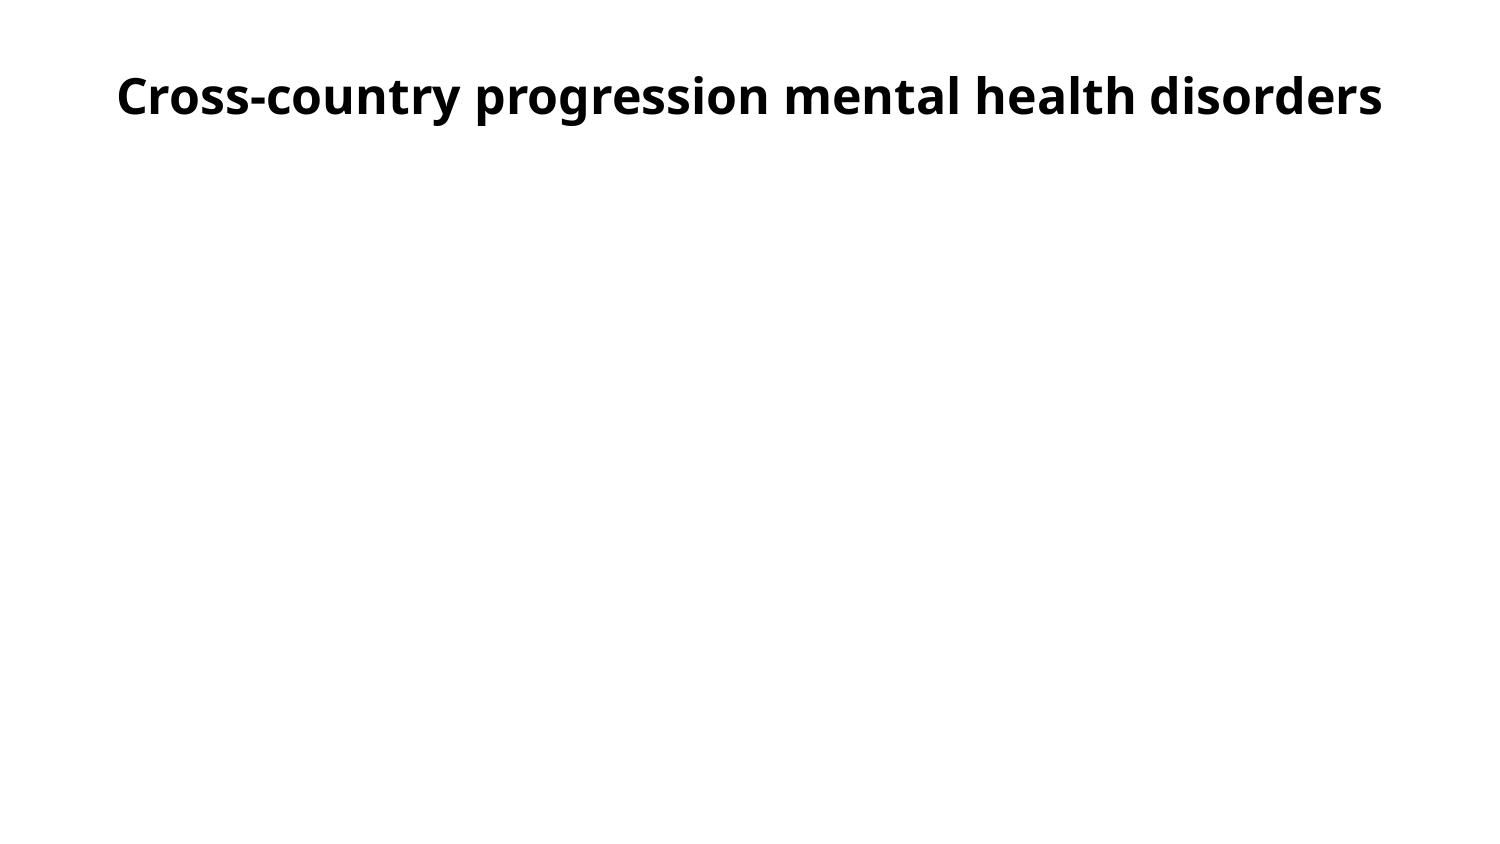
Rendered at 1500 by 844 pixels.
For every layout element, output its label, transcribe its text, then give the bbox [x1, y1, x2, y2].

title Cross-country progression mental health disorders [75, 67, 1425, 122]
